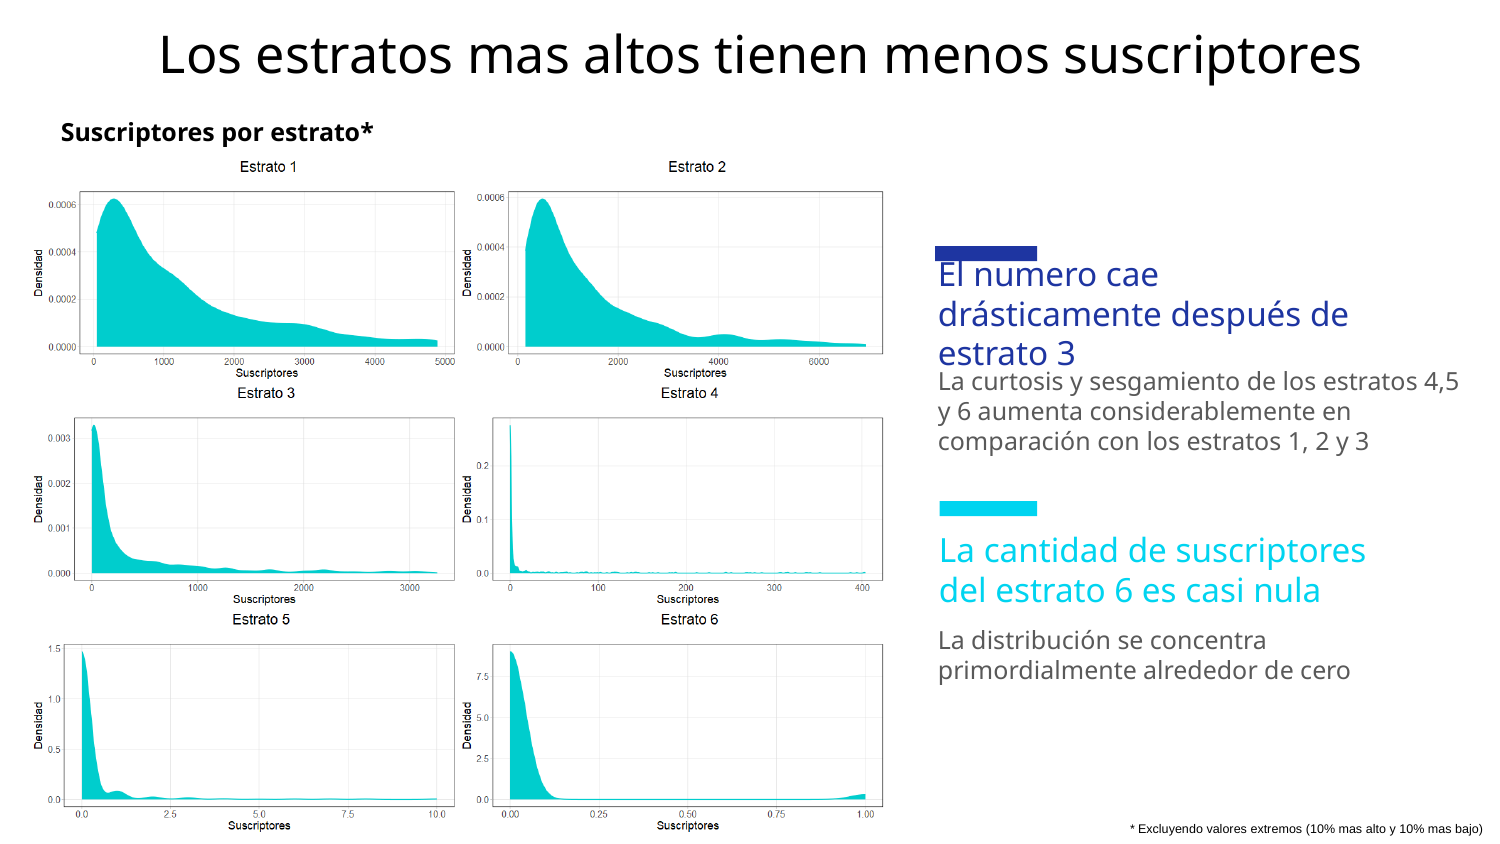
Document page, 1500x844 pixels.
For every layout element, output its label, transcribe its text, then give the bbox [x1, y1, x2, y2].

text_box * Excluyendo valores extremos (10% mas alto y 10% mas bajo) [1115, 813, 1498, 844]
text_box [922, 245, 1490, 456]
picture [30, 157, 888, 836]
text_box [922, 500, 1451, 700]
title Los estratos mas altos tienen menos suscriptores [88, 12, 1434, 92]
text_box Suscriptores por estrato* [45, 91, 872, 156]
